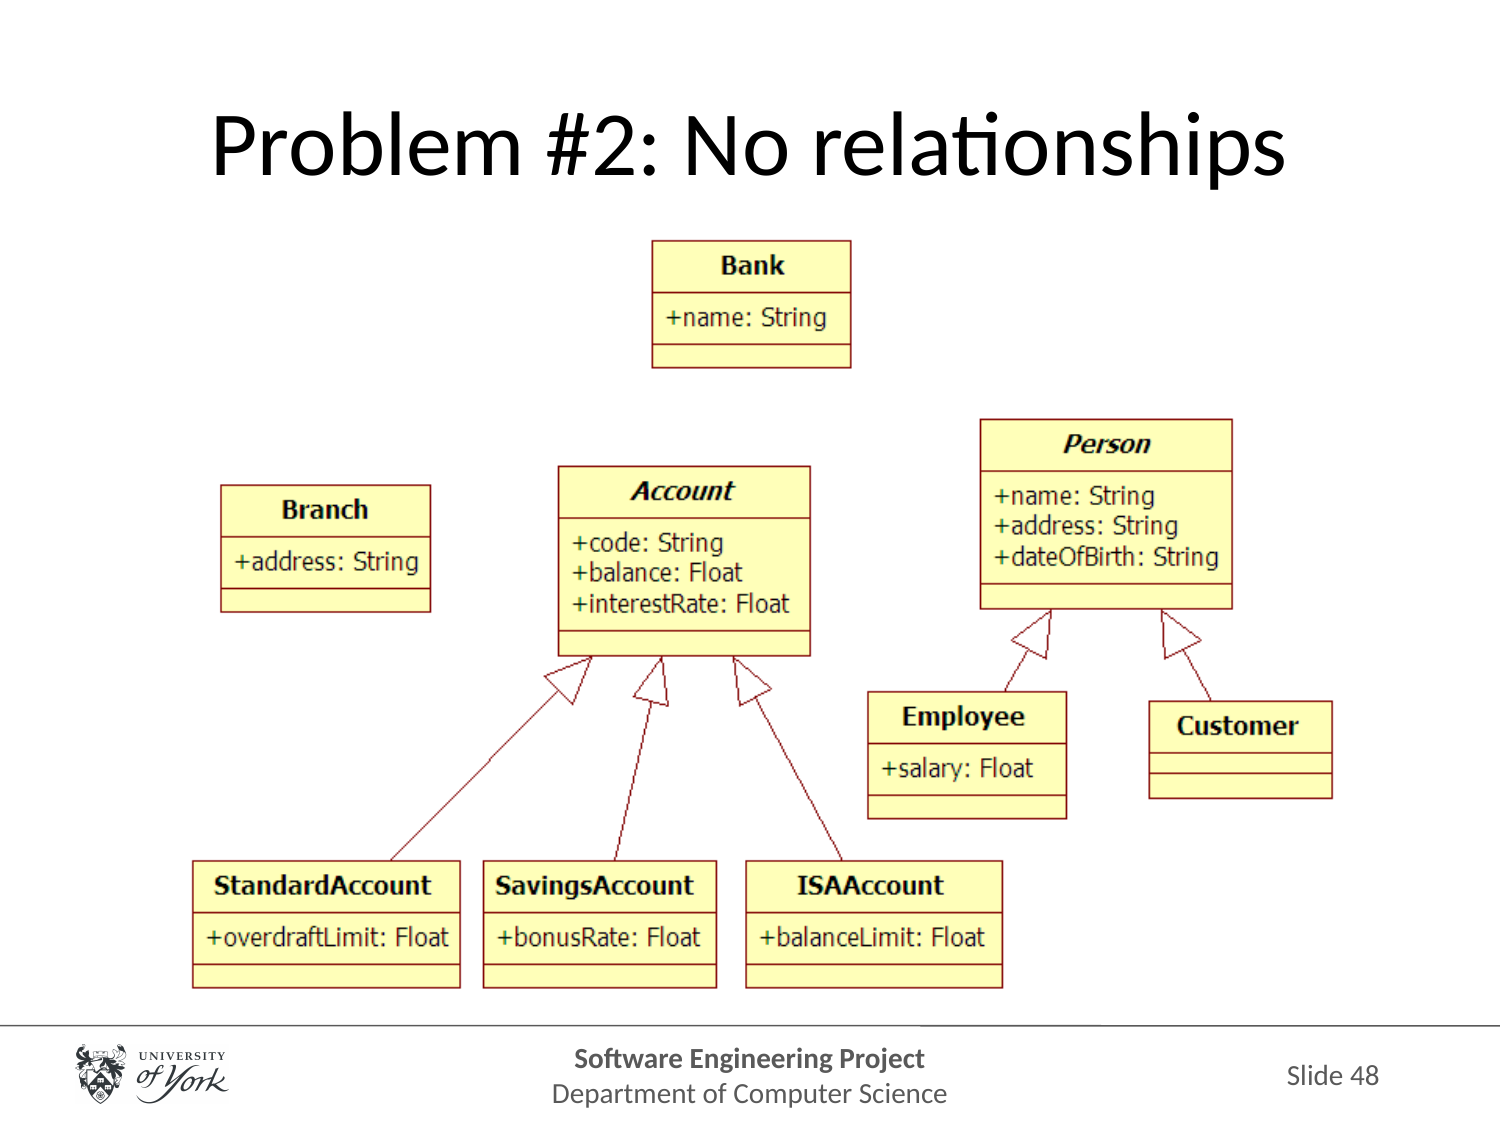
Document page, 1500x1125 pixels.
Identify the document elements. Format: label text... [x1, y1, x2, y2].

picture [75, 1044, 229, 1104]
picture [182, 231, 1341, 992]
title Problem #2: No relationships [75, 45, 1425, 233]
